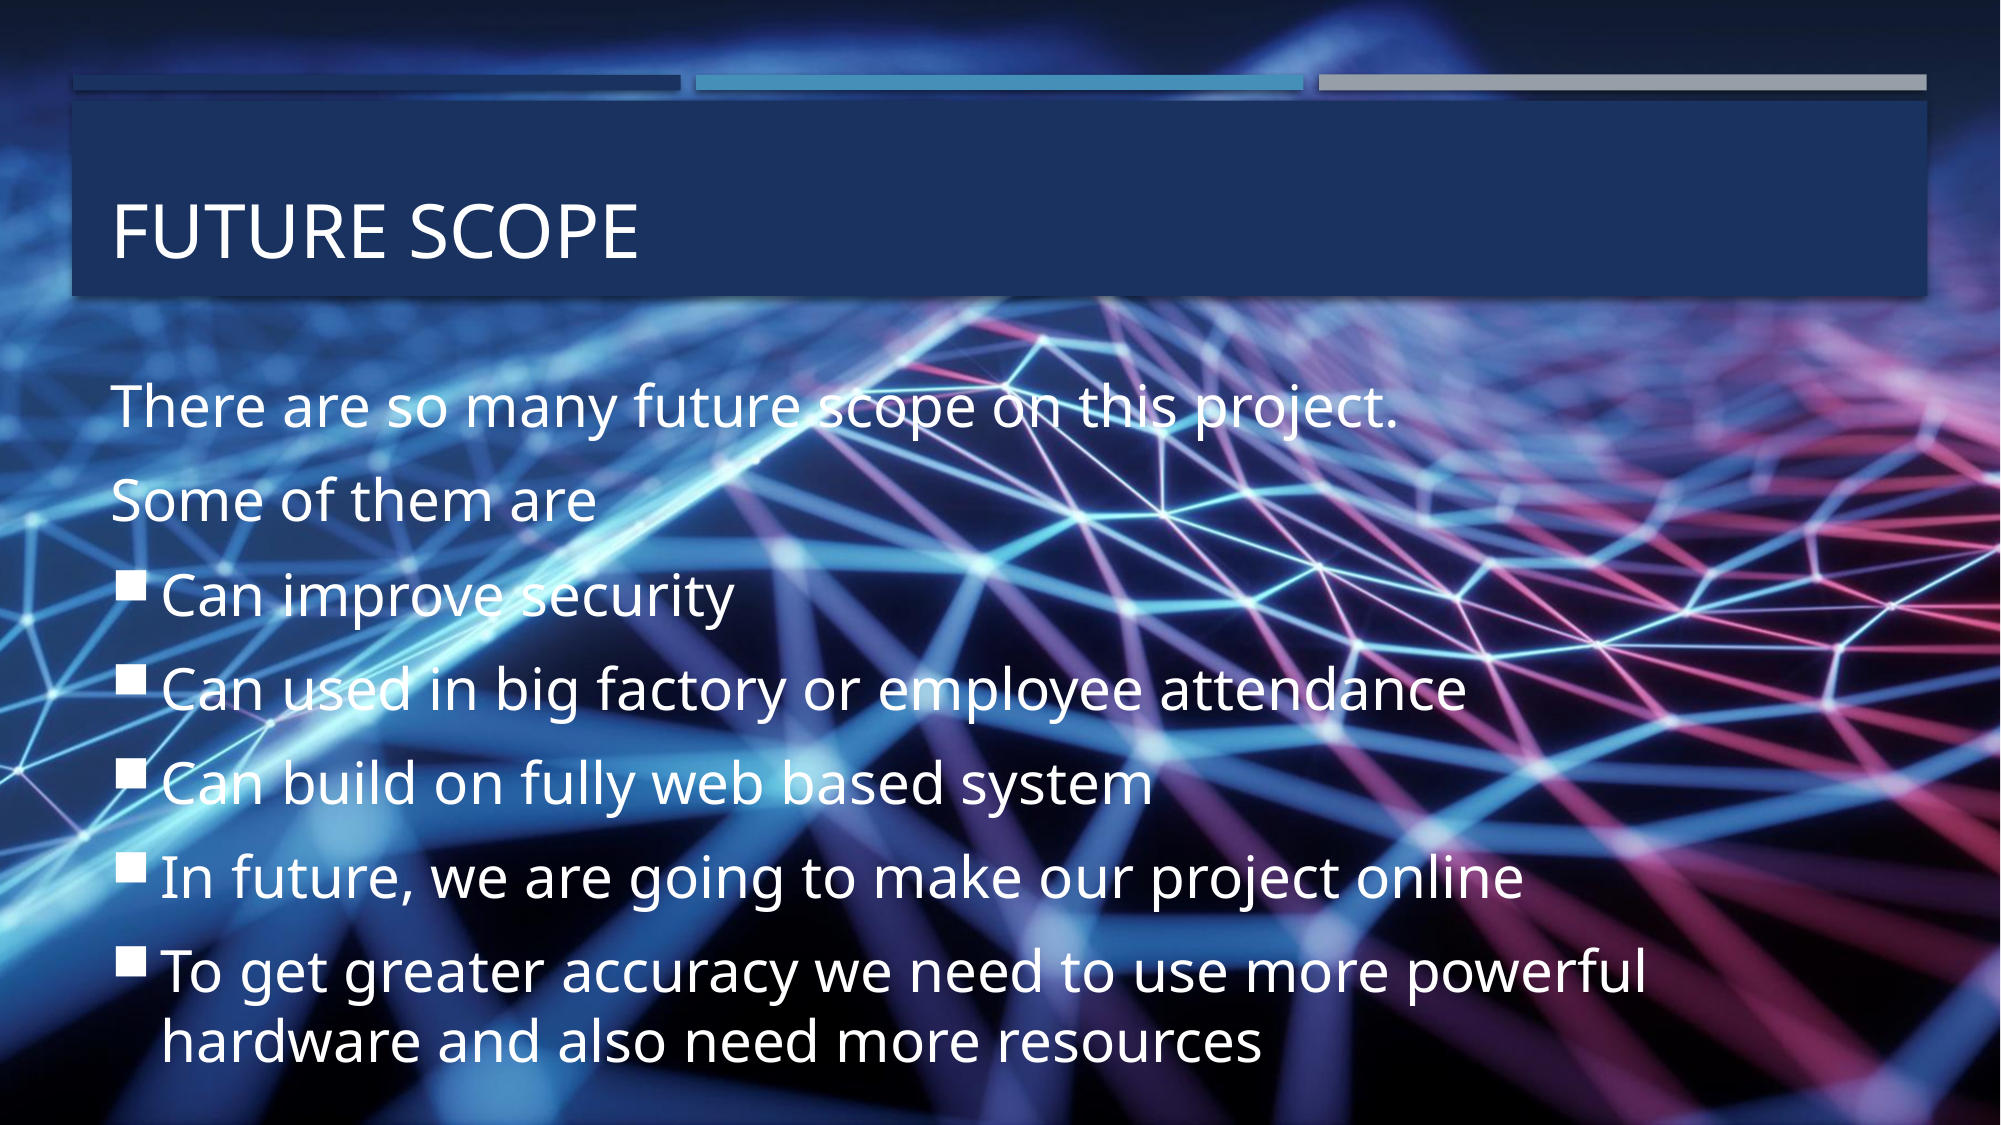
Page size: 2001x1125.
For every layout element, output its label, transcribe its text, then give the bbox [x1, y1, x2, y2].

title FUTURE sCOPE [95, 115, 1905, 282]
picture [0, 0, 2001, 1125]
list There are so many future scope on this project. Some of them are Can improve security Can used in big factory or employee attendance Can build on fully web based system In future, we are going to make our project online To get greater accuracy we need to use more powerful hardware and also need more resources [95, 357, 1905, 1086]
